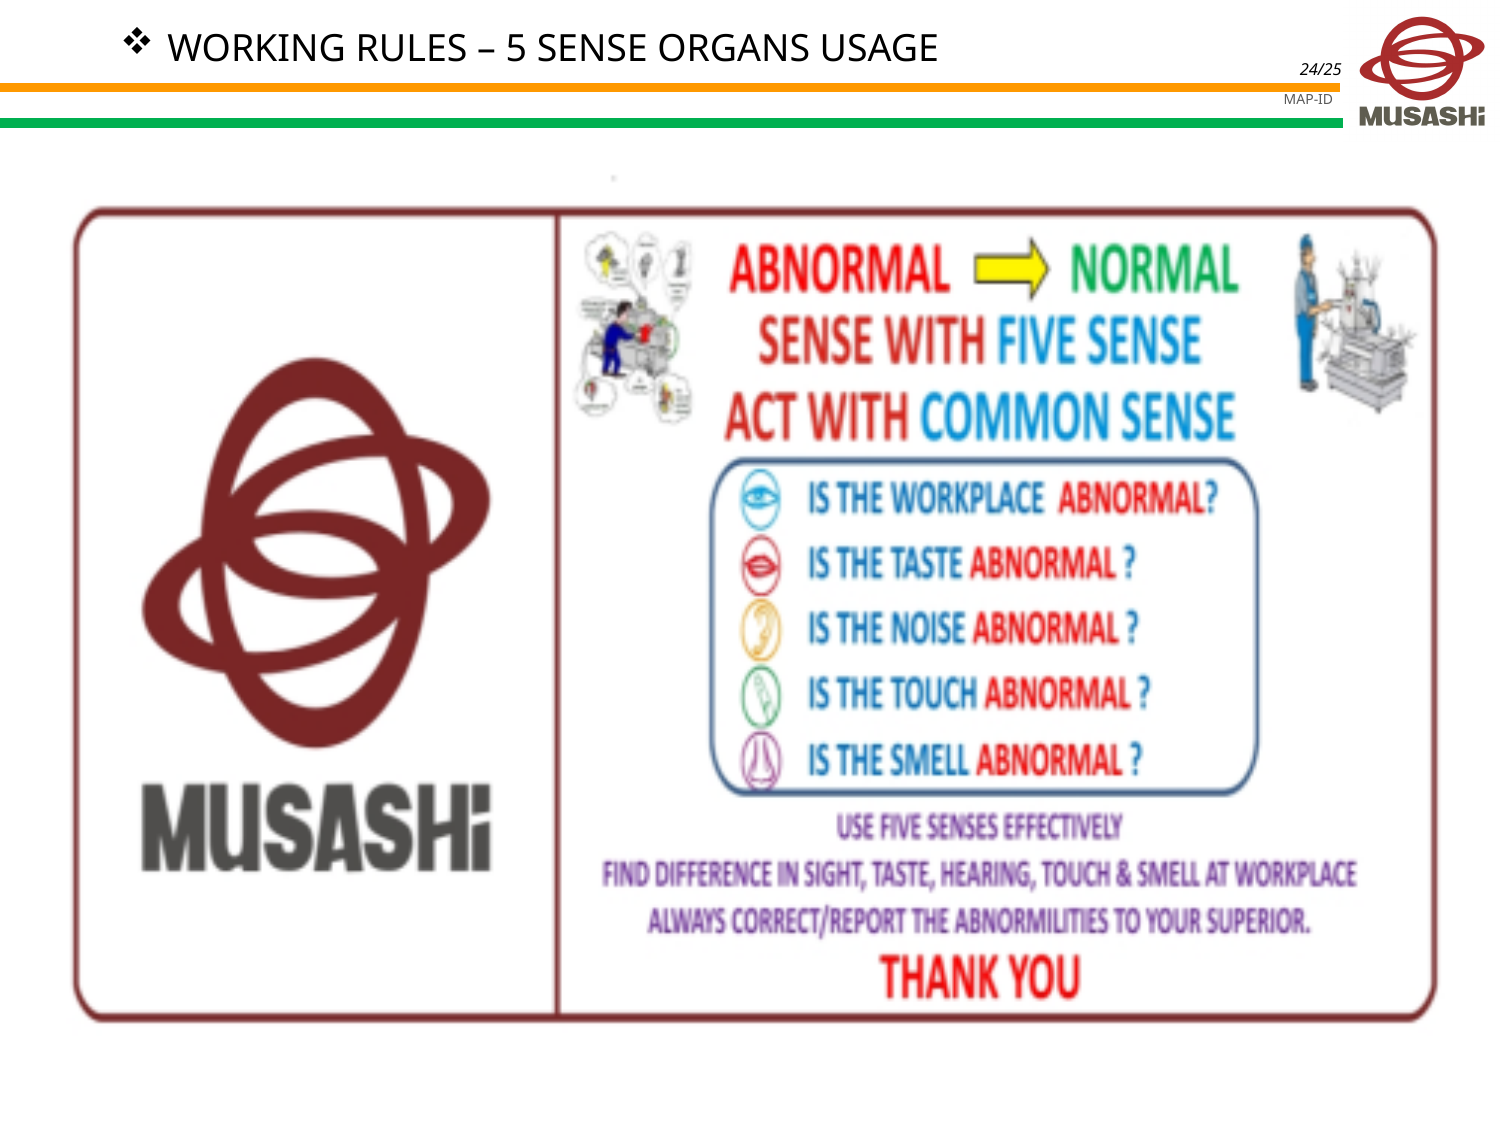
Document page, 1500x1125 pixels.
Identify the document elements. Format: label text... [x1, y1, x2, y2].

text_box WORKING RULES – 5 SENSE ORGANS USAGE [105, 16, 955, 76]
picture [33, 158, 1459, 1104]
picture [1343, 0, 1500, 142]
